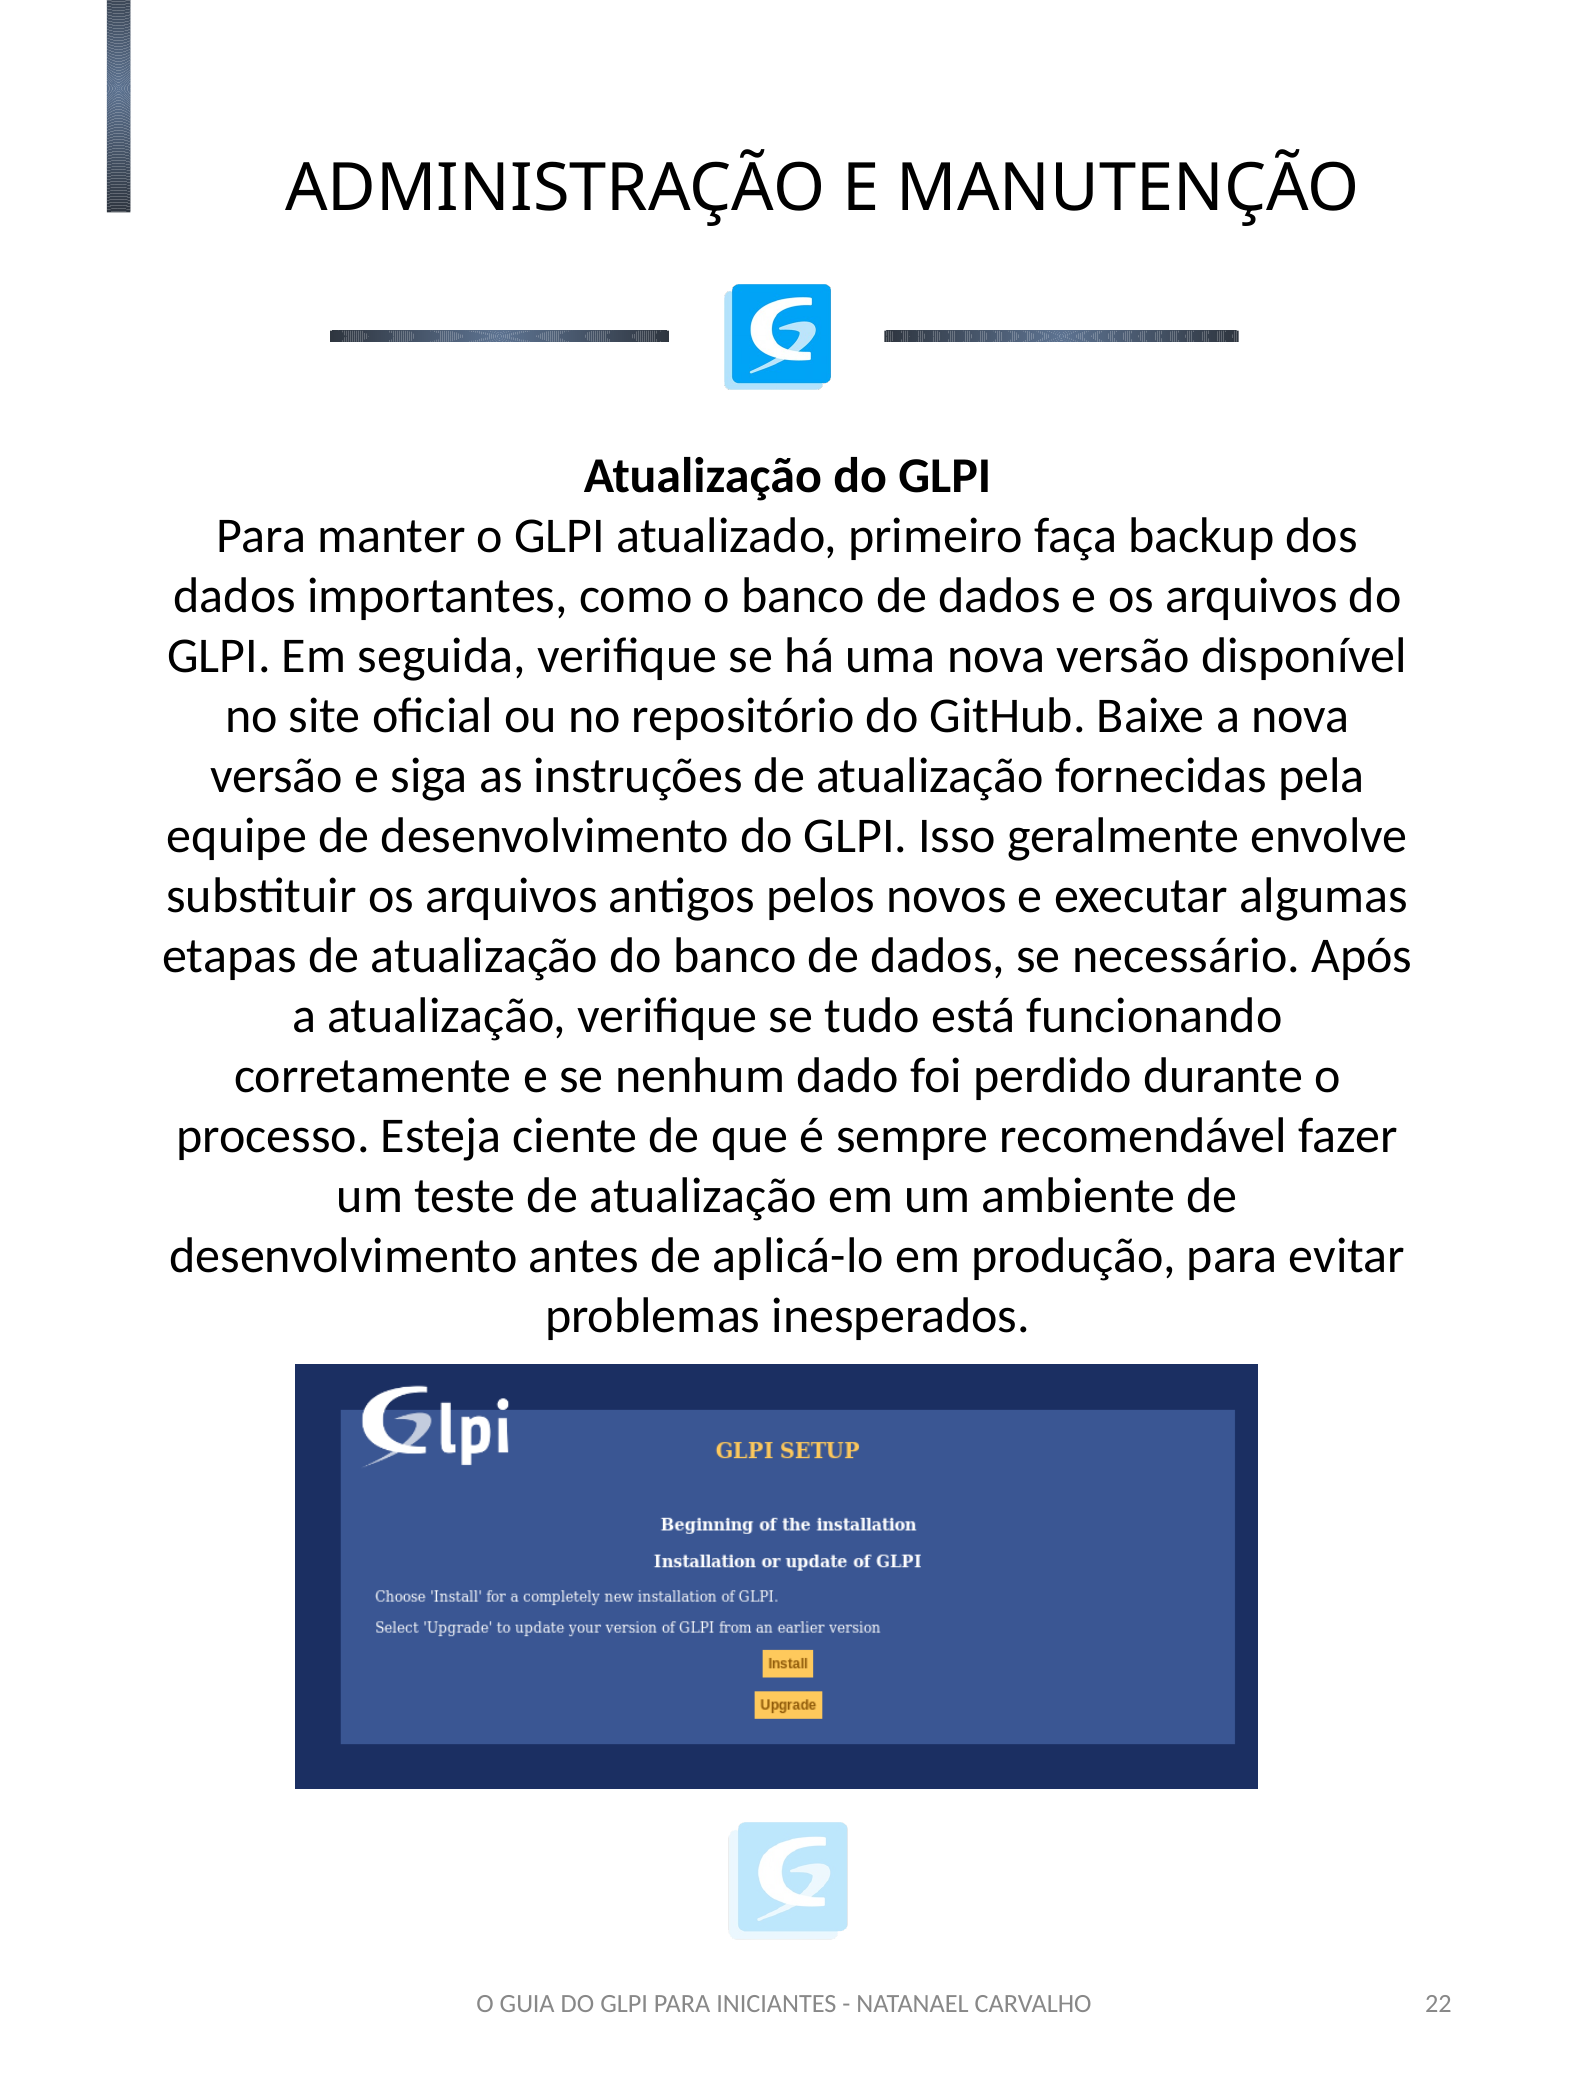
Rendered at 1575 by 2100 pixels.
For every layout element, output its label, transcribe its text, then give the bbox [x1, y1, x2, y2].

picture [677, 237, 876, 436]
slide_number ‹#› [1159, 1946, 1467, 2059]
footer O GUIA DO GLPI PARA INICIANTES - NATANAEL CARVALHO [408, 1946, 1159, 2059]
picture [295, 1364, 1259, 1989]
text_box [106, 0, 131, 213]
text_box Atualização do GLPI Para manter o GLPI atualizado, primeiro faça backup dos dados importantes, como o banco de dados e os arquivos do GLPI. Em seguida, verifique se há uma nova versão disponível no site oficial ou no repositório do GitHub. Baixe a nova versão e siga as instruções de atualização fornecidas pela equipe de desenvolvimento do GLPI. Isso geralmente envolve substituir os arquivos antigos pelos novos e executar algumas etapas de atualização do banco de dados, se necessário. Após a atualização, verifique se tudo está funcionando corretamente e se nenhum dado foi perdido durante o processo. Esteja ciente de que é sempre recomendável fazer um teste de atualização em um ambiente de desenvolvimento antes de aplicá-lo em produção, para evitar problemas inesperados. [146, 434, 1429, 1410]
text_box [330, 330, 669, 342]
text_box ADMINISTRAÇÃO E MANUTENÇÃO [142, 136, 1503, 232]
text_box [884, 330, 1239, 342]
